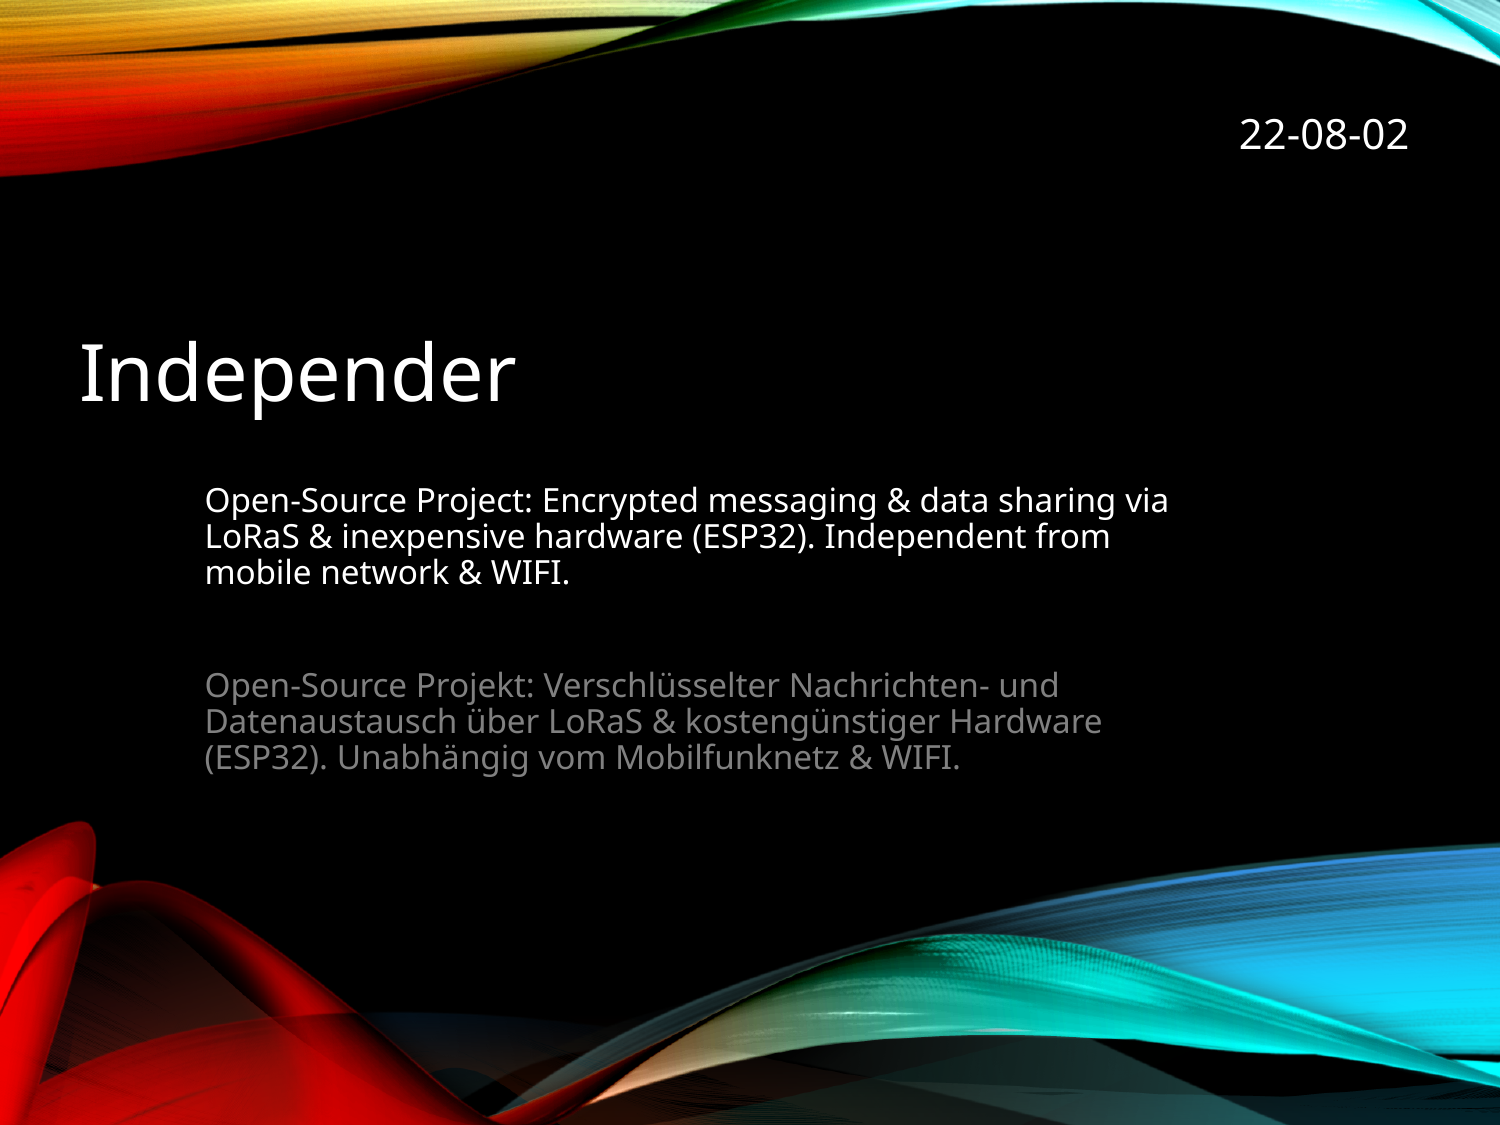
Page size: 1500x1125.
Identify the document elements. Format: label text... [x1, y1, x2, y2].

picture [0, 0, 1500, 178]
title Independer [64, 217, 1436, 426]
text_box 22-08-02 [1077, 106, 1425, 234]
picture [0, 819, 1500, 1125]
subtitle Open-Source Project: Encrypted messaging & data sharing via LoRaS & inexpensive hardware (ESP32). Independent from mobile network & WIFI. Open-Source Projekt: Verschlüsselter Nachrichten- und Datenaustausch über LoRaS & kostengünstiger Hardware (ESP32). Unabhängig vom Mobilfunknetz & WIFI. [189, 476, 1234, 781]
